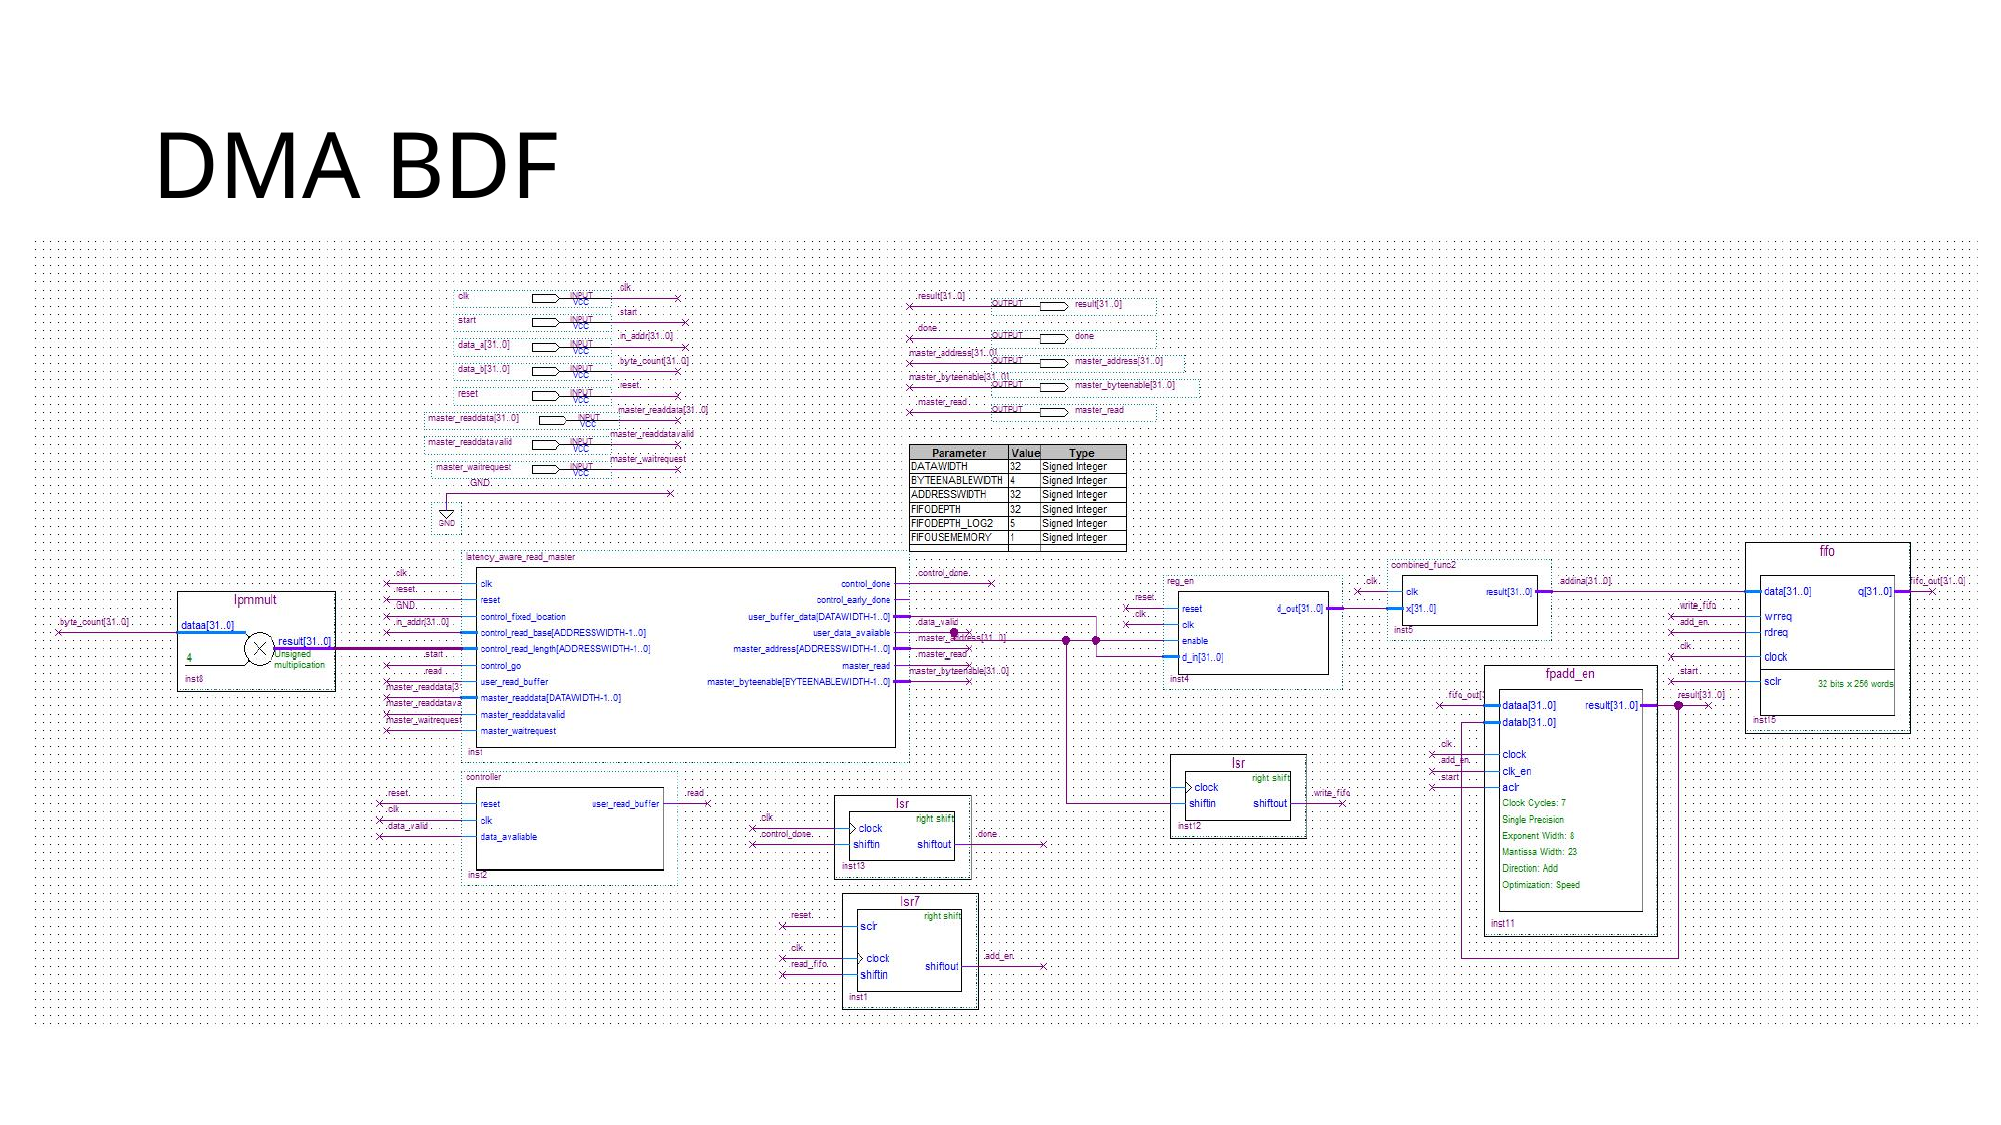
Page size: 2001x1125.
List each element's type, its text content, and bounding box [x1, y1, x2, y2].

title DMA BDF [137, 59, 1863, 237]
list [34, 237, 1978, 1029]
